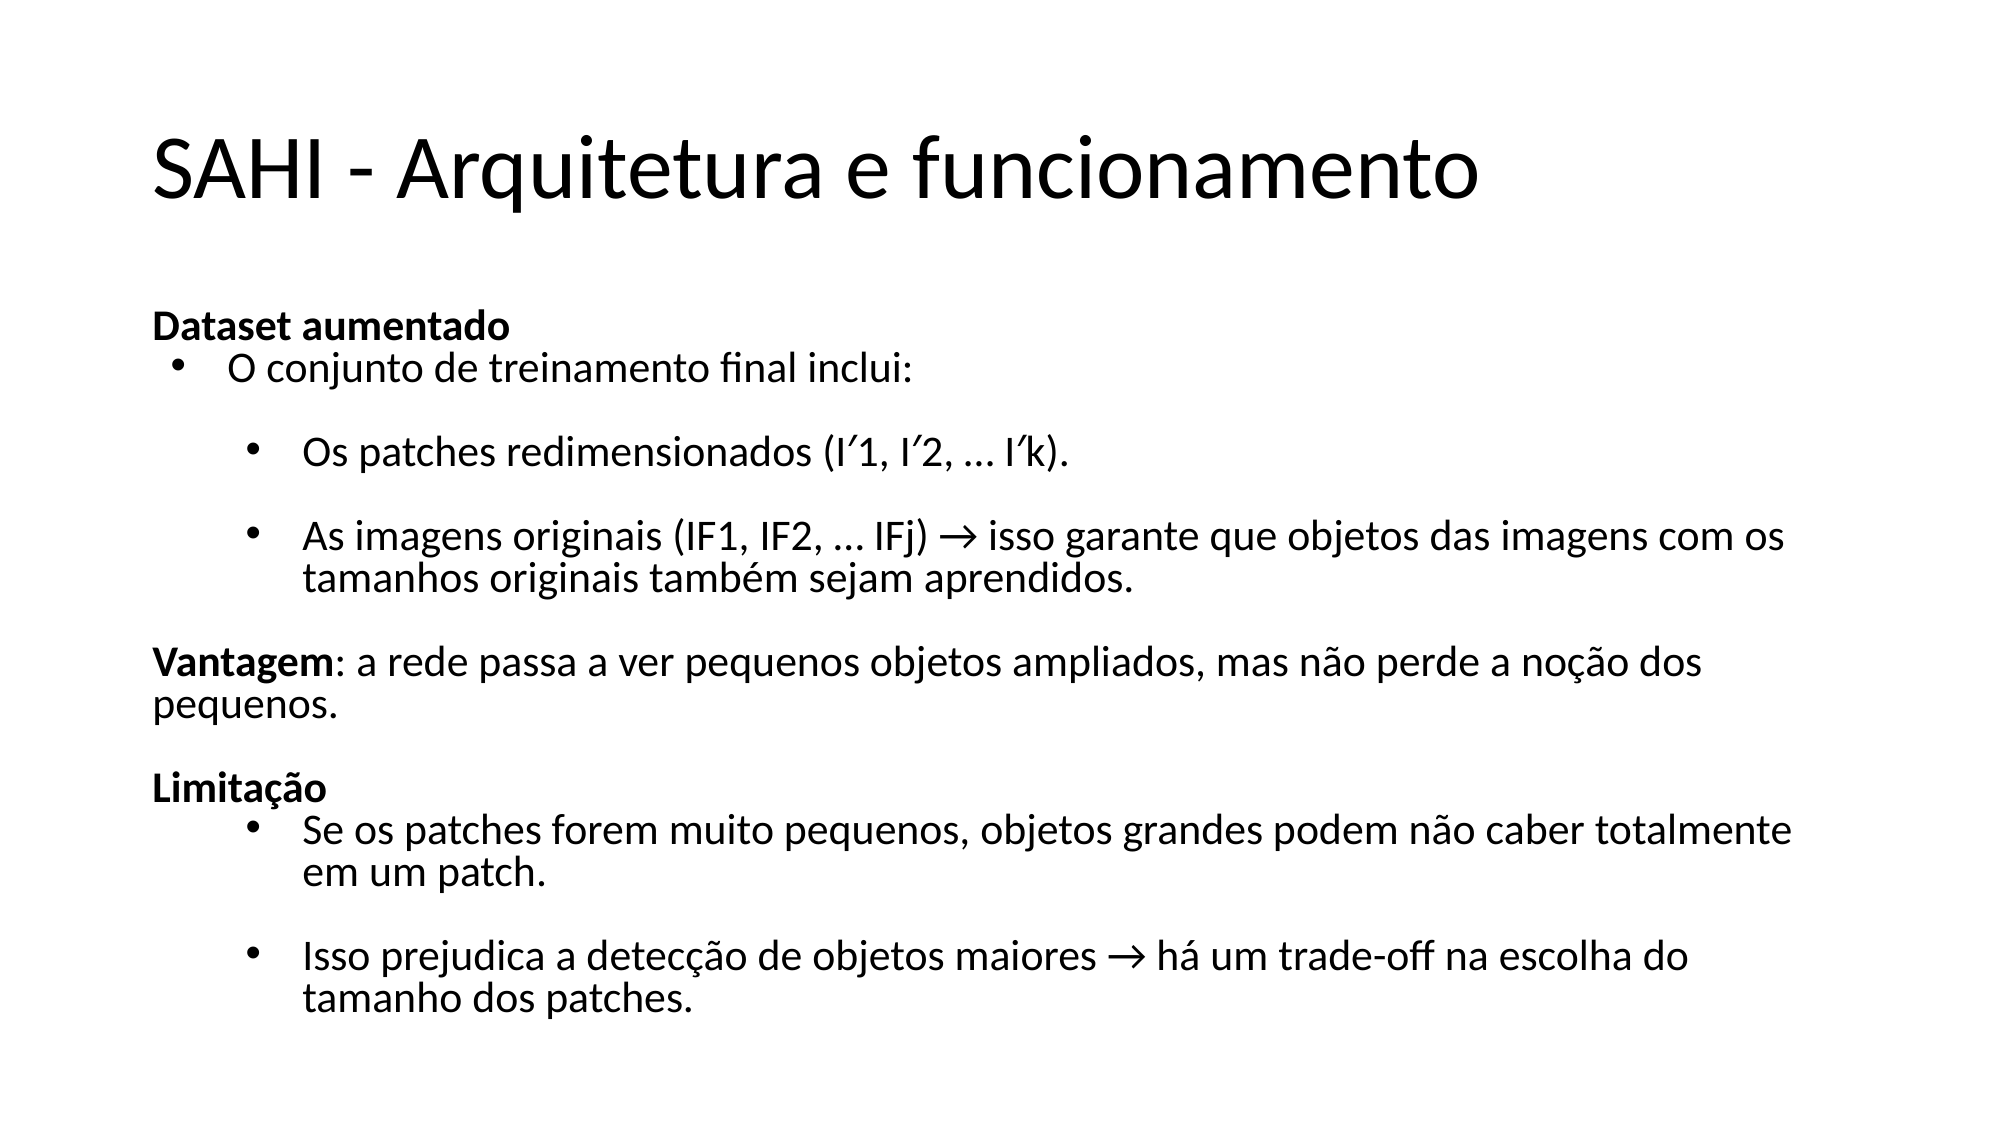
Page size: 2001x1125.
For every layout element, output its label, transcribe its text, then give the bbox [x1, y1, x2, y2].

title SAHI - Arquitetura e funcionamento [137, 59, 1863, 278]
list Dataset aumentado O conjunto de treinamento final inclui: Os patches redimensionados (I′1, I′2, … I′k). As imagens originais (IF1, IF2, … IFj) → isso garante que objetos das imagens com os tamanhos originais também sejam aprendidos. Vantagem: a rede passa a ver pequenos objetos ampliados, mas não perde a noção dos pequenos. Limitação Se os patches forem muito pequenos, objetos grandes podem não caber totalmente em um patch. Isso prejudica a detecção de objetos maiores → há um trade-off na escolha do tamanho dos patches. [137, 299, 1863, 1114]
